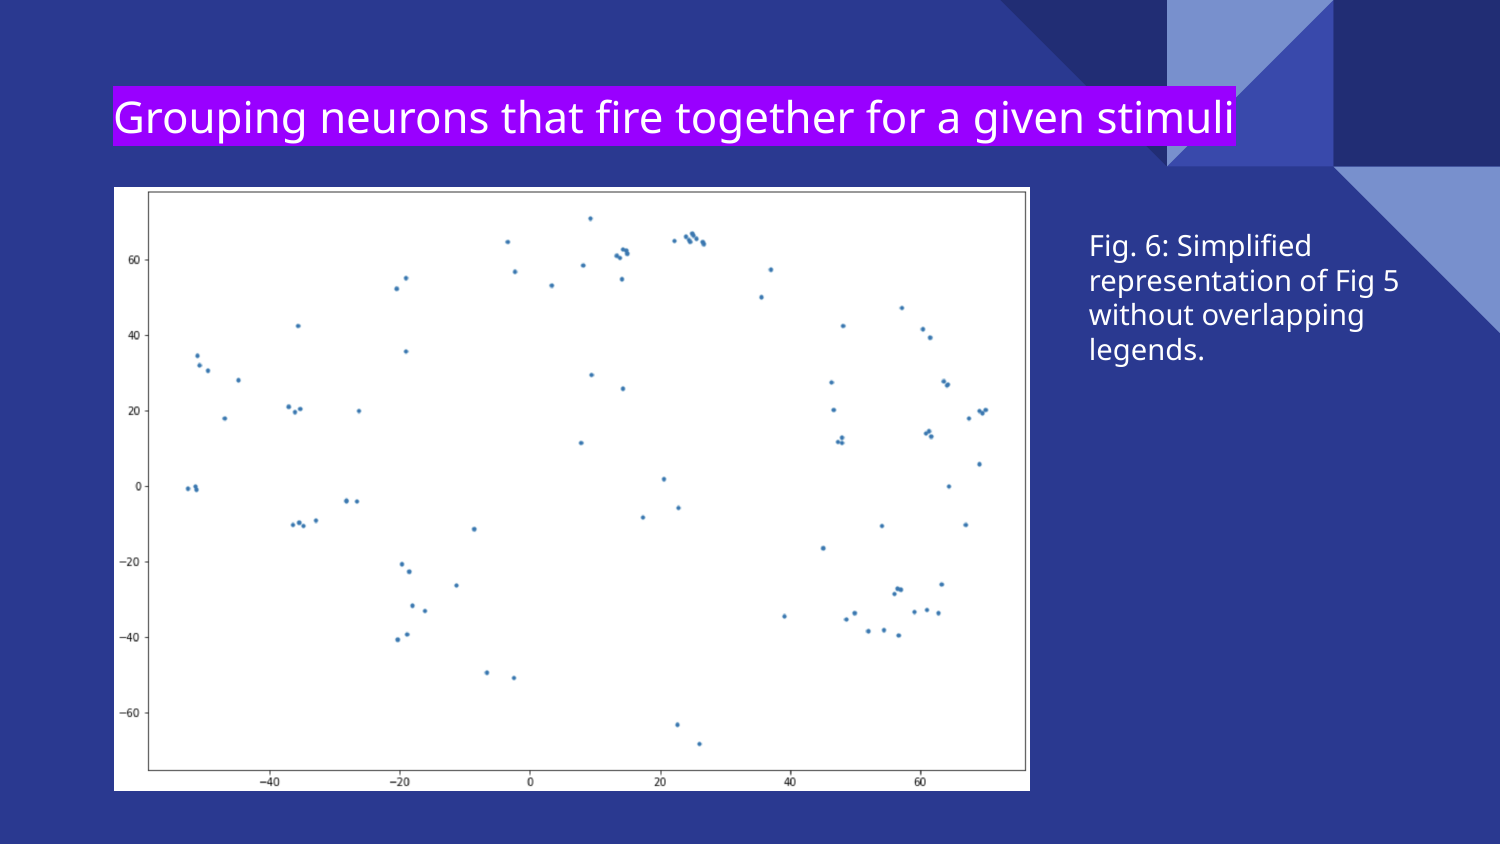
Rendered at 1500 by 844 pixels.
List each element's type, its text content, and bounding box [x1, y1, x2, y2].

picture [114, 187, 1031, 791]
subtitle Grouping neurons that fire together for a given stimuli [98, 74, 1447, 807]
text_box Fig. 6: Simplified representation of Fig 5 without overlapping legends. [1073, 211, 1464, 382]
